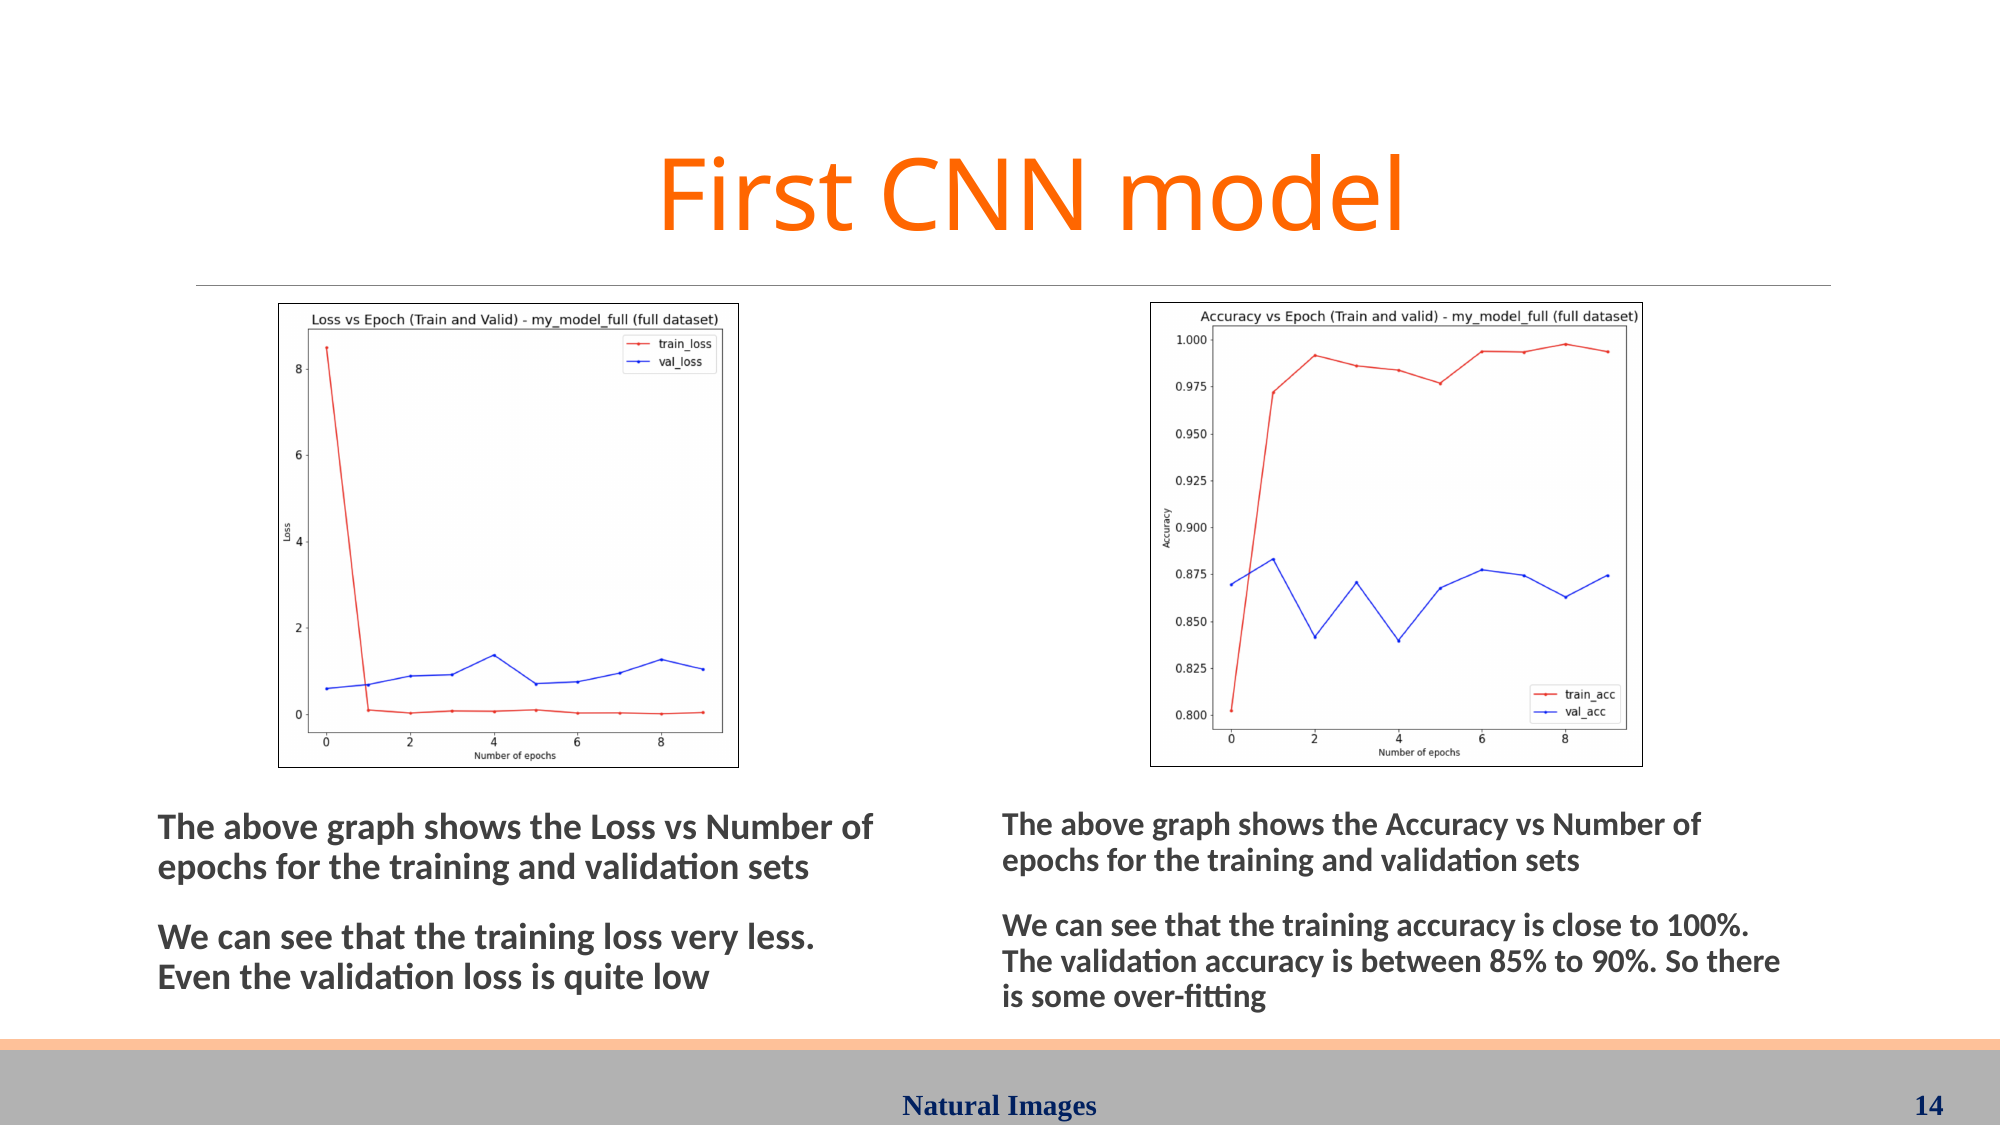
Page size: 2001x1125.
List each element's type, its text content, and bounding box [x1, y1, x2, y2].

text_box The above graph shows the Loss vs Number of epochs for the training and validation sets We can see that the training loss very less. Even the validation loss is quite low [142, 799, 875, 1055]
text_box Natural Images [774, 1079, 1225, 1125]
text_box The above graph shows the Accuracy vs Number of epochs for the training and validation sets We can see that the training accuracy is close to 100%. The validation accuracy is between 85% to 90%. So there is some over-fitting [987, 799, 1806, 1055]
picture [277, 302, 739, 768]
title First CNN model [207, 140, 1858, 379]
picture [1149, 301, 1644, 768]
text_box 14 [1857, 1079, 2000, 1125]
